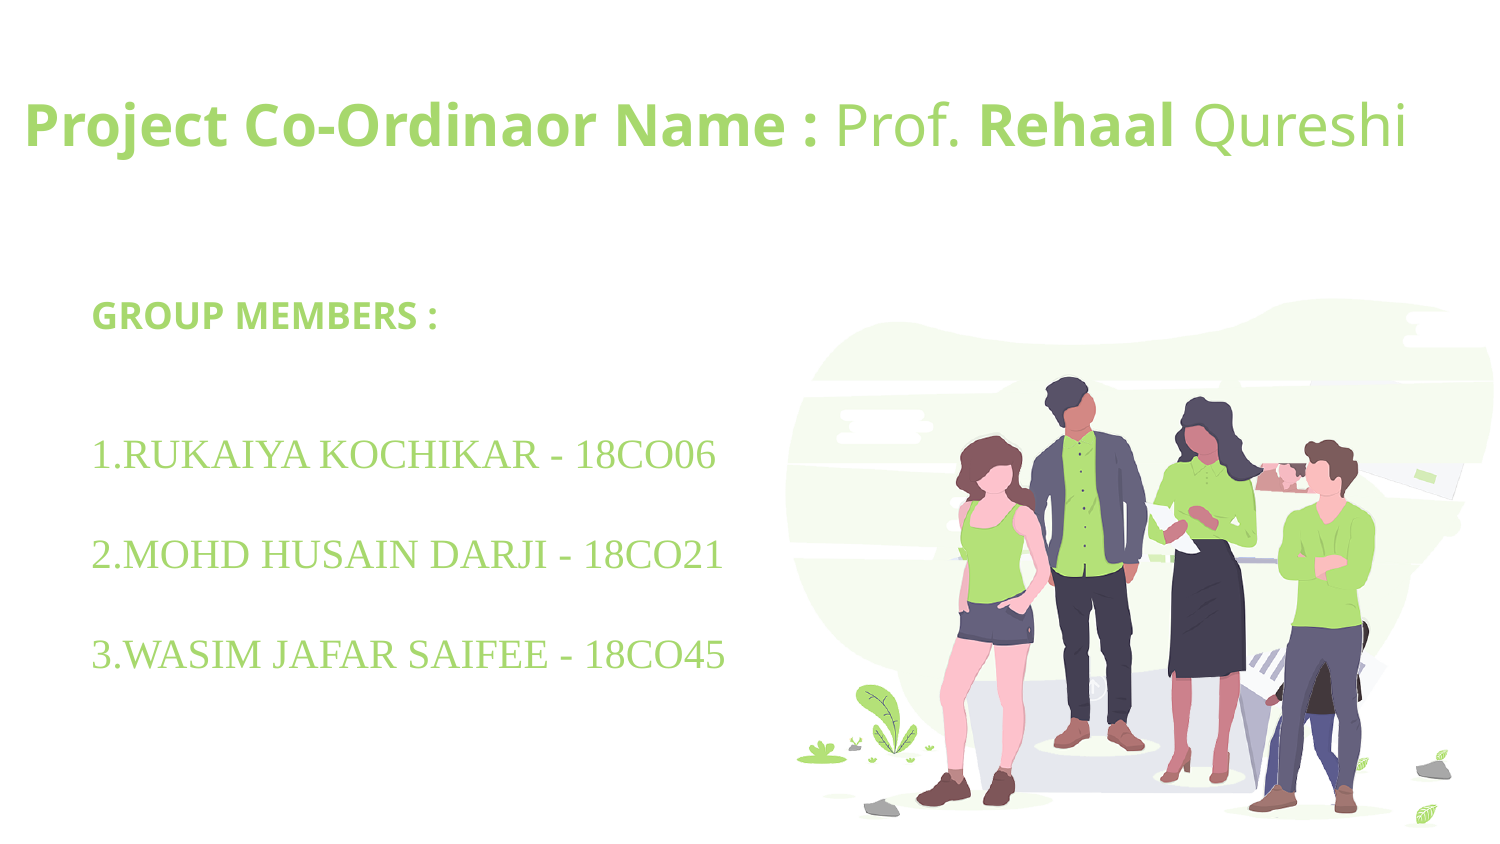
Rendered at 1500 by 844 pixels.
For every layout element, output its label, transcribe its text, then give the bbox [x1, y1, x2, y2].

title Project Co-Ordinaor Name : Prof. Rehaal Qureshi [23, 57, 1427, 399]
subtitle GROUP MEMBERS : 1.RUKAIYA KOCHIKAR - 18CO06 2.MOHD HUSAIN DARJI - 18CO21 3.WASIM JAFAR SAIFEE - 18CO45 [76, 291, 1114, 818]
picture [785, 298, 1494, 828]
